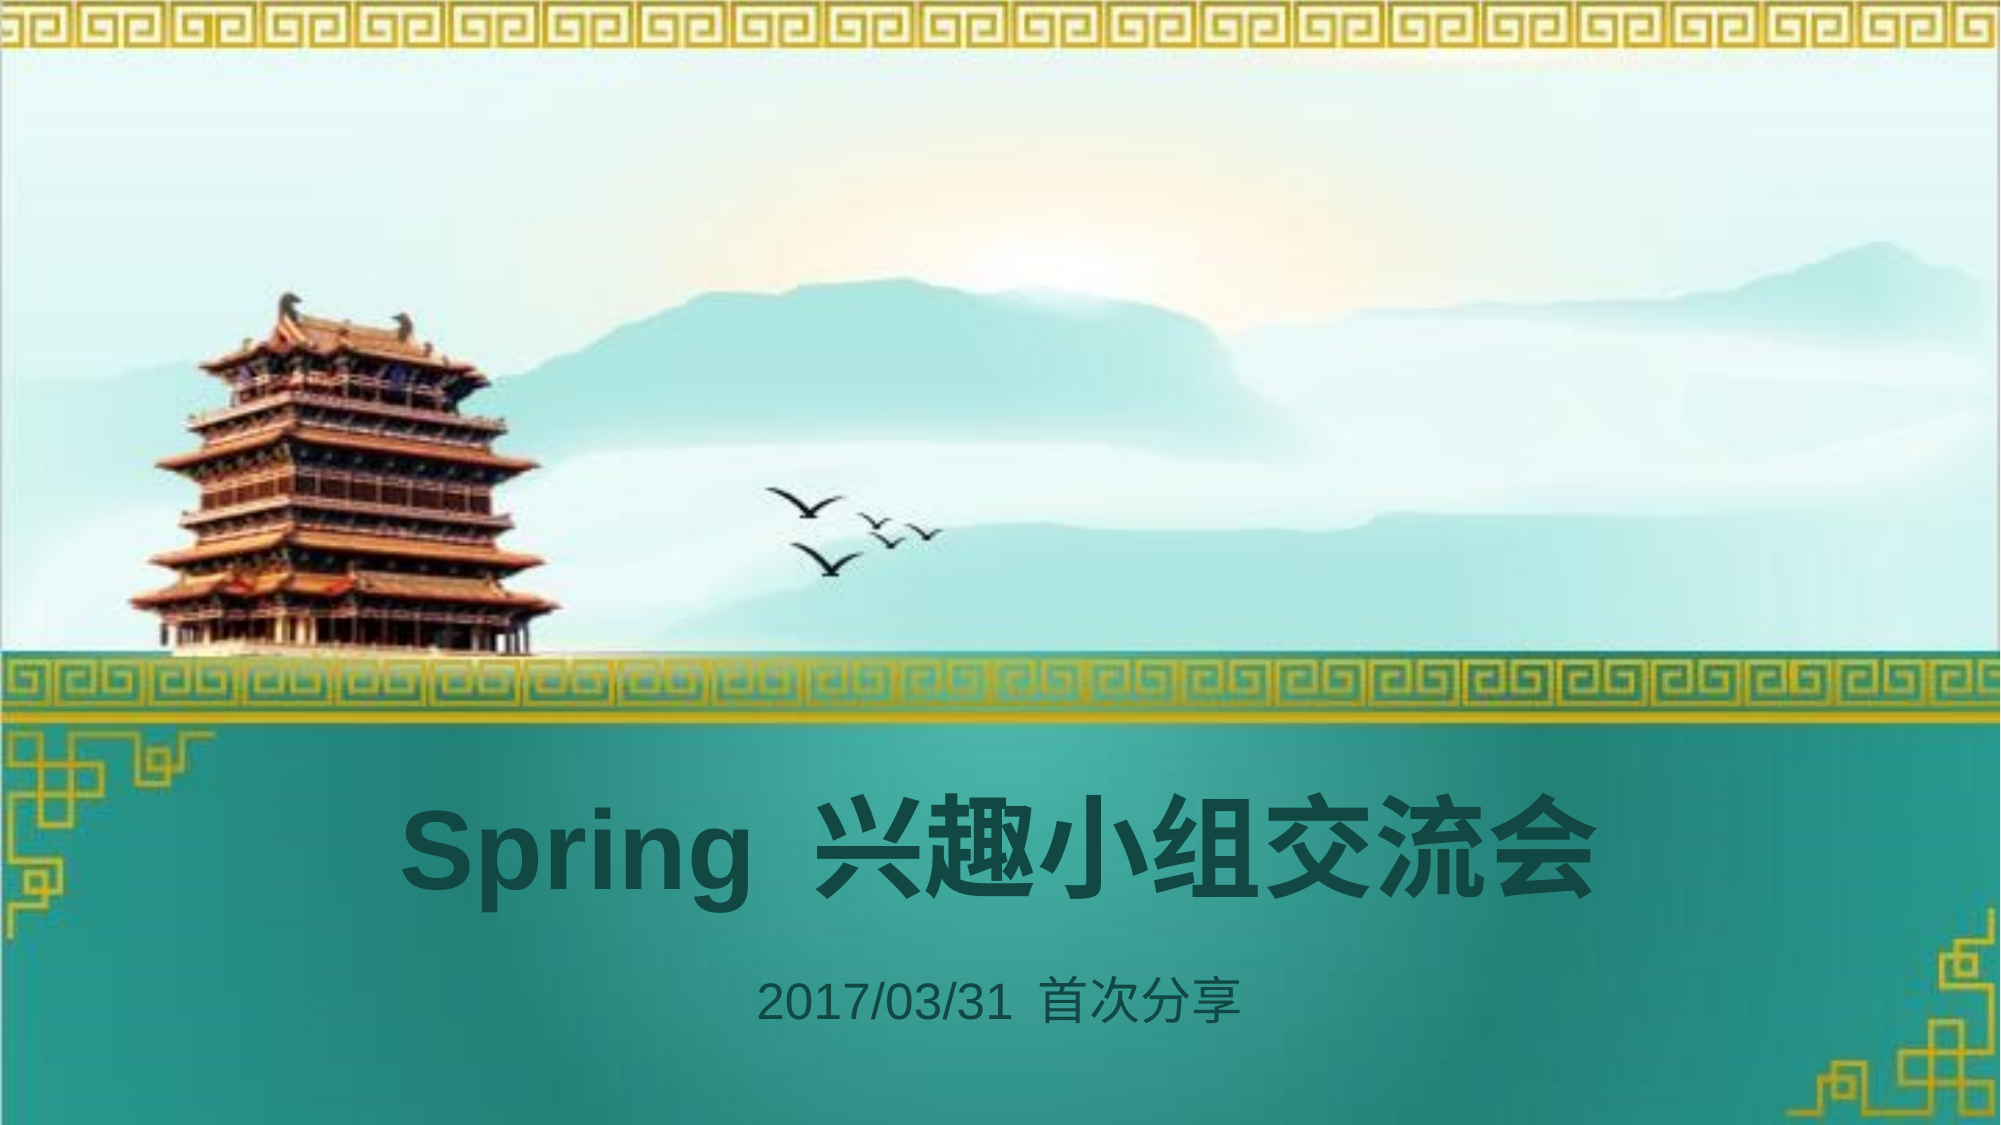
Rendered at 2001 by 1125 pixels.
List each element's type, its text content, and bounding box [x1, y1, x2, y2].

subtitle 2017/03/31 首次分享 [249, 929, 1750, 1043]
picture [0, 0, 2001, 1125]
title Spring 兴趣小组交流会 [249, 733, 1750, 927]
